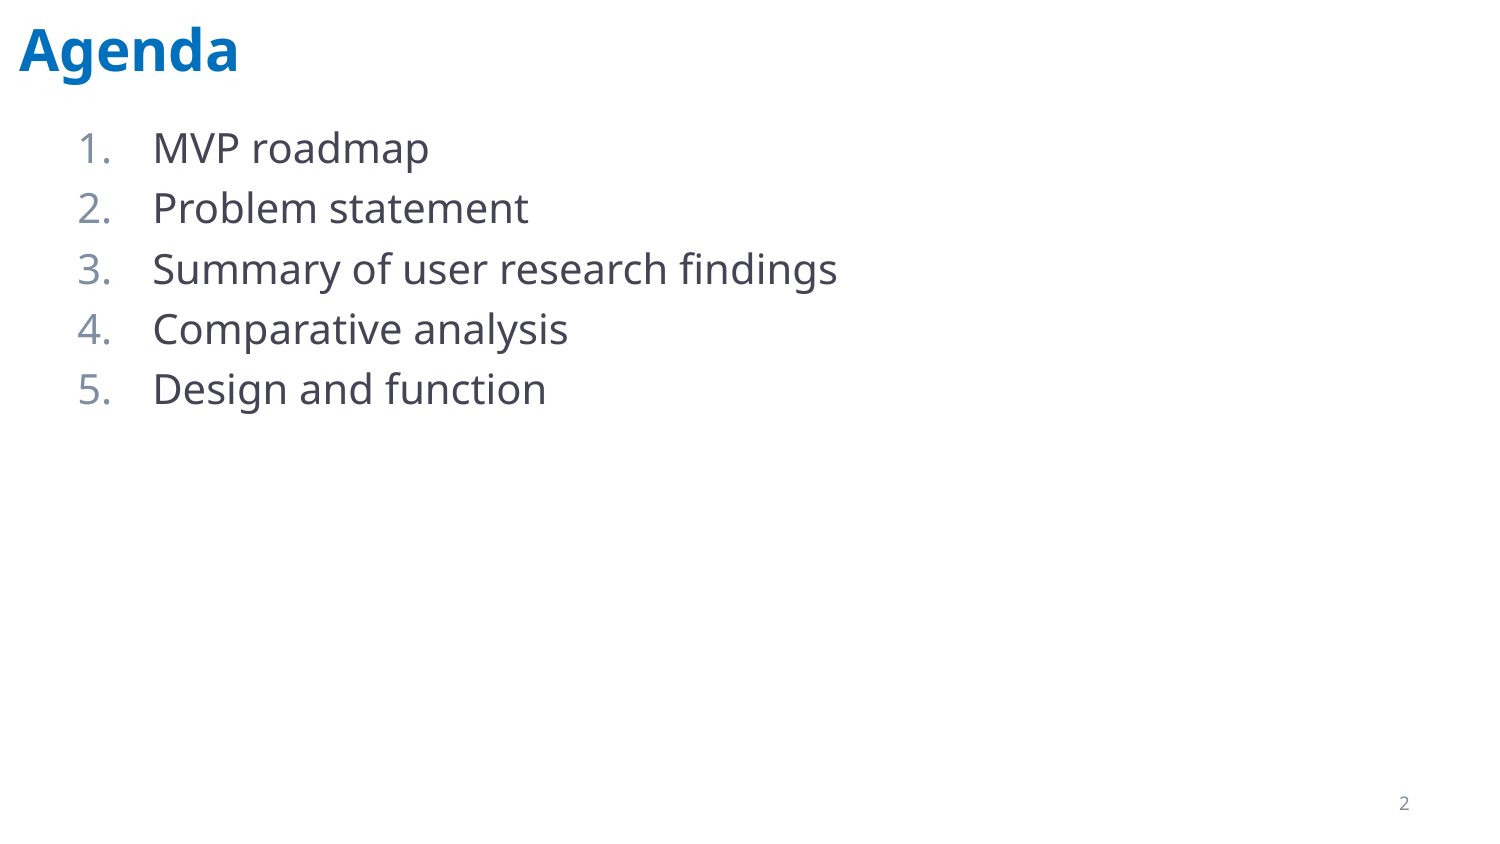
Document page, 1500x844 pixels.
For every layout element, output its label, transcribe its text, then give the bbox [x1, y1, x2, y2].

title Agenda [4, 1, 1242, 105]
slide_number 2 [1312, 782, 1425, 827]
list MVP roadmap Problem statement Summary of user research findings Comparative analysis Design and function [41, 104, 1279, 655]
